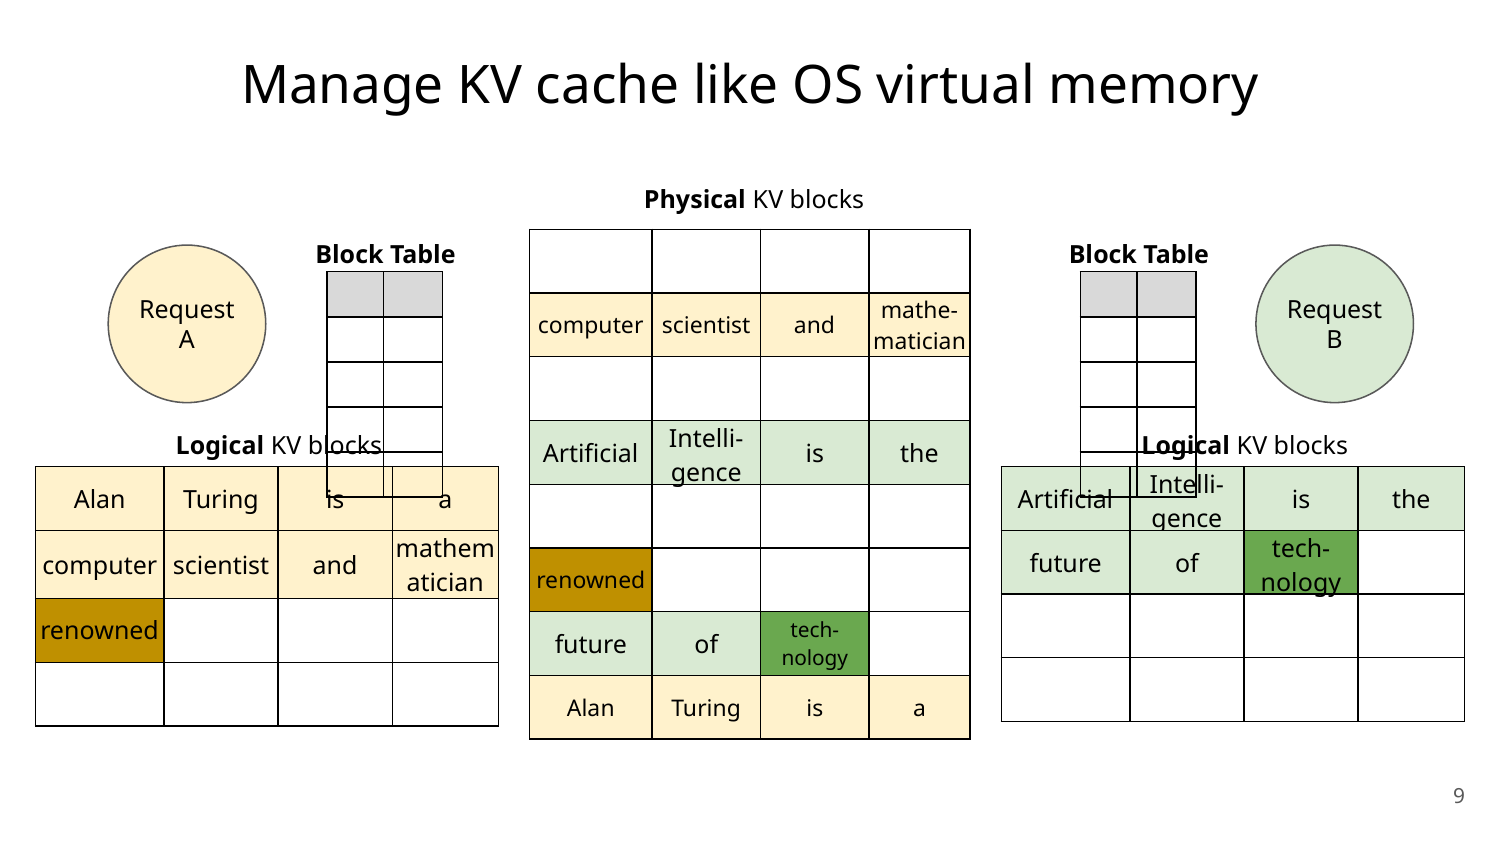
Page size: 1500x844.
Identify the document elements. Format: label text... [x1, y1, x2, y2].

table_header is [279, 475, 392, 530]
table_cell [328, 363, 383, 406]
table_cell mathematician [393, 531, 498, 598]
table_cell is [761, 676, 868, 738]
text_box Physical KV blocks [592, 168, 916, 229]
table_header [530, 230, 651, 292]
table_header [870, 230, 969, 292]
table_cell [1138, 453, 1195, 496]
table_cell [1131, 595, 1243, 657]
table_cell [328, 318, 383, 361]
table_header Intelli- gence [1131, 475, 1243, 530]
table_cell [1138, 408, 1195, 451]
table_header [328, 284, 383, 316]
table_cell tech- nology [1245, 531, 1357, 593]
table_header Turing [165, 475, 277, 530]
table_cell [870, 549, 969, 611]
table_cell computer [530, 294, 651, 356]
table_cell [279, 599, 392, 662]
table_cell [1081, 408, 1136, 451]
table_header [761, 230, 868, 292]
table_cell [1359, 595, 1464, 657]
table_header [1138, 284, 1195, 316]
table_cell [393, 663, 498, 725]
table_cell computer [36, 531, 163, 598]
table_header [384, 284, 442, 316]
table_cell renowned [530, 549, 651, 611]
table_cell and [761, 294, 868, 356]
table_cell and [279, 531, 392, 598]
table_cell [653, 357, 760, 420]
table_cell [1138, 318, 1195, 361]
table_header a [393, 467, 498, 530]
table_cell [36, 663, 163, 725]
text_box Request B [1255, 245, 1414, 403]
table_cell [1245, 595, 1357, 657]
table_cell tech- nology [761, 612, 868, 675]
table_cell [165, 599, 277, 662]
table_cell is [761, 421, 868, 484]
table_cell of [1131, 531, 1243, 593]
table_cell [279, 663, 392, 725]
text_box Logical KV blocks [1197, 414, 1407, 475]
table_cell [1359, 531, 1464, 593]
table_cell of [653, 612, 760, 675]
table_cell future [530, 612, 651, 675]
text_box Request A [108, 245, 266, 403]
table_cell [1138, 363, 1195, 406]
table_cell [870, 485, 969, 547]
table_cell Artificial [530, 421, 651, 484]
table_cell [1081, 363, 1136, 406]
title Manage KV cache like OS virtual memory [51, 35, 1449, 130]
table_header the [1359, 467, 1464, 530]
table_header [653, 230, 760, 292]
table_cell [384, 453, 442, 496]
table_cell future [1002, 531, 1129, 593]
slide_number ‹#› [1389, 764, 1480, 830]
table_cell scientist [653, 294, 760, 356]
table_cell [653, 485, 760, 547]
table_cell [1131, 658, 1243, 721]
table_cell Intelli- gence [653, 421, 760, 484]
table_cell scientist [165, 531, 277, 598]
table_cell [393, 599, 498, 662]
table_header Alan [36, 467, 163, 530]
text_box Logical KV blocks [117, 414, 326, 475]
table_cell [384, 318, 442, 361]
table_cell [1359, 658, 1464, 721]
table_cell [870, 612, 969, 675]
table_cell [530, 357, 651, 420]
table_cell Turing [653, 676, 760, 738]
table_cell [1002, 658, 1129, 721]
table_cell [384, 408, 442, 451]
table_cell [761, 549, 868, 611]
table_cell [165, 663, 277, 725]
table_cell [1081, 453, 1136, 496]
table_cell [530, 485, 651, 547]
table_cell [1245, 658, 1357, 721]
table_cell [761, 485, 868, 547]
table_cell [1081, 318, 1136, 361]
table_cell Alan [530, 676, 651, 738]
table_cell the [870, 421, 969, 484]
table_header Artificial [1002, 467, 1129, 530]
table_cell a [870, 676, 969, 738]
table_cell mathe- matician [870, 294, 969, 356]
table_cell [653, 549, 760, 611]
table_cell [761, 357, 868, 420]
table_header [1081, 284, 1136, 316]
text_box Block Table [287, 223, 484, 284]
table_cell [384, 363, 442, 406]
table_cell [1002, 595, 1129, 657]
text_box Block Table [1041, 223, 1237, 284]
table_header is [1245, 475, 1357, 530]
table_cell renowned [36, 599, 163, 662]
table_cell [870, 357, 969, 420]
table_cell [328, 453, 383, 496]
table_cell [328, 408, 383, 451]
